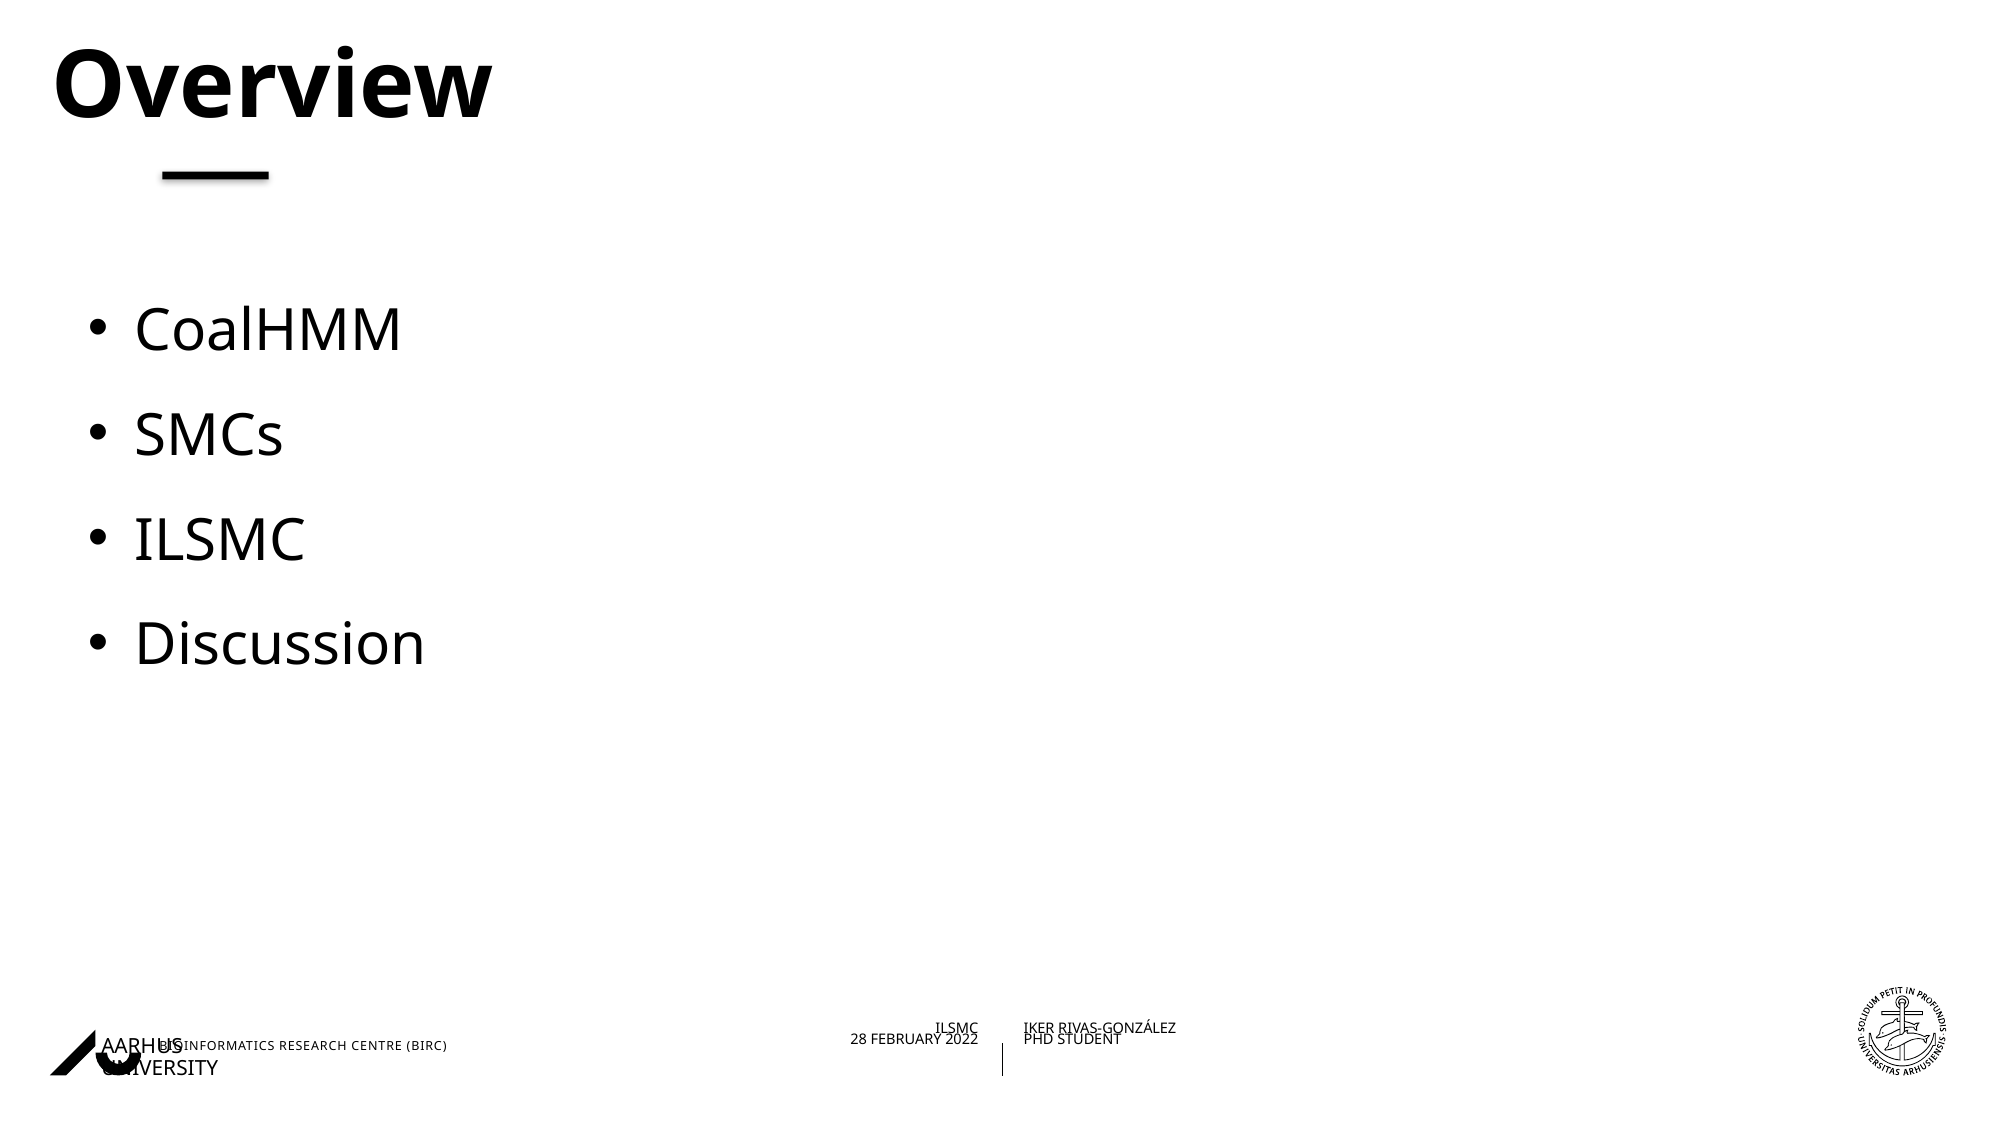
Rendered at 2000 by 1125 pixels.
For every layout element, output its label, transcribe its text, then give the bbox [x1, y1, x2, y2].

text_box CoalHMM SMCs ILSMC Discussion [87, 256, 427, 677]
title Overview [51, 37, 1948, 162]
